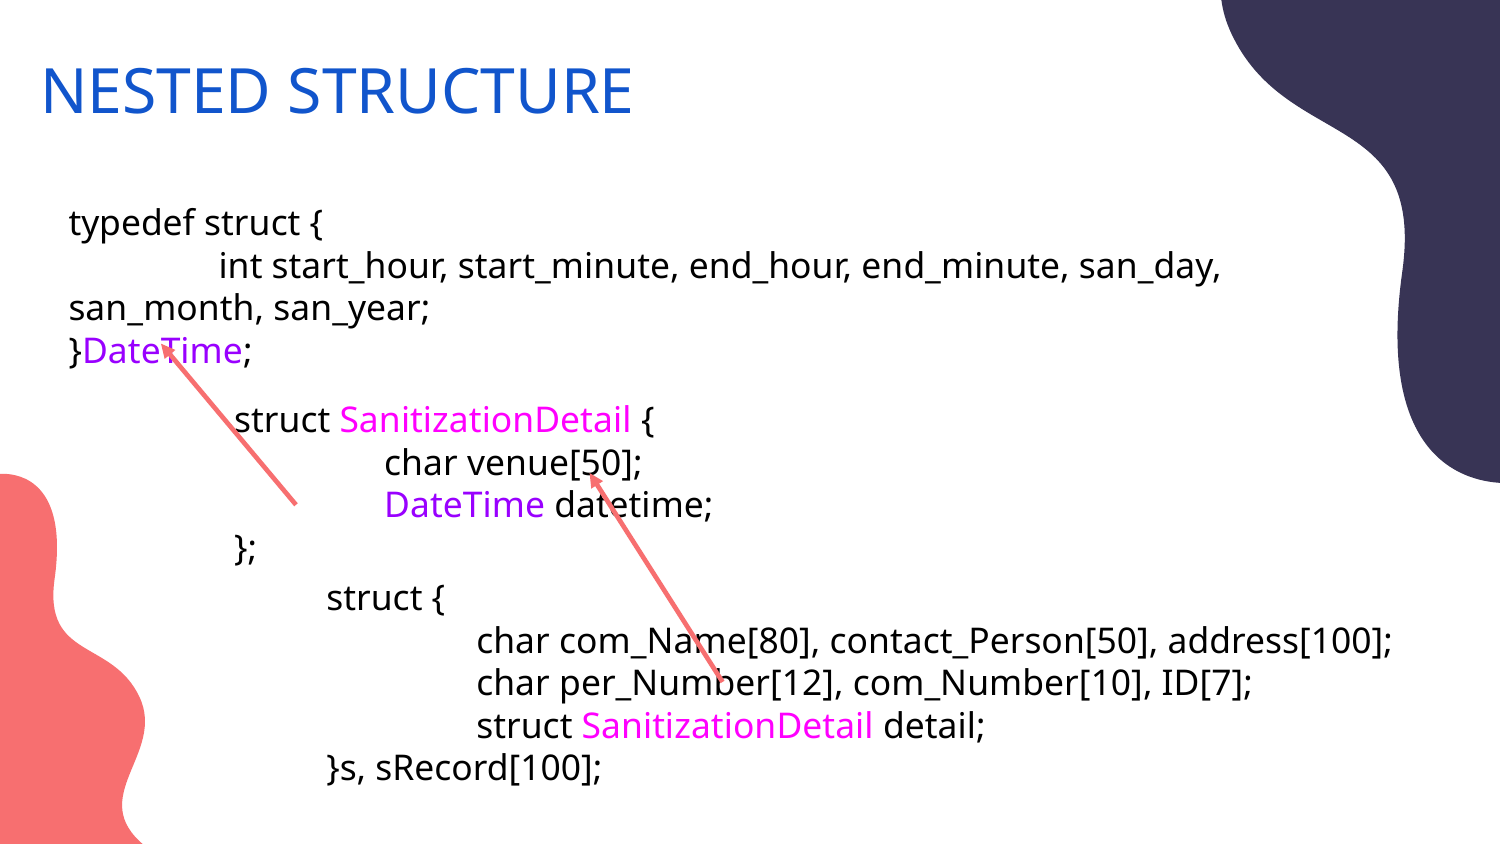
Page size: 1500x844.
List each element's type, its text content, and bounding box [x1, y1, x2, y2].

text_box struct SanitizationDetail { char venue[50]; DateTime datetime; }; [219, 382, 1189, 625]
text_box NESTED STRUCTURE [25, 36, 1105, 142]
text_box struct { char com_Name[80], contact_Person[50], address[100]; char per_Number[12], com_Number[10], ID[7]; struct SanitizationDetail detail; }s, sRecord[100]; [311, 560, 1500, 844]
text_box typedef struct { int start_hour, start_minute, end_hour, end_minute, san_day, san_month, san_year; }DateTime; [53, 185, 1325, 471]
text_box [589, 472, 723, 683]
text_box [160, 343, 297, 505]
